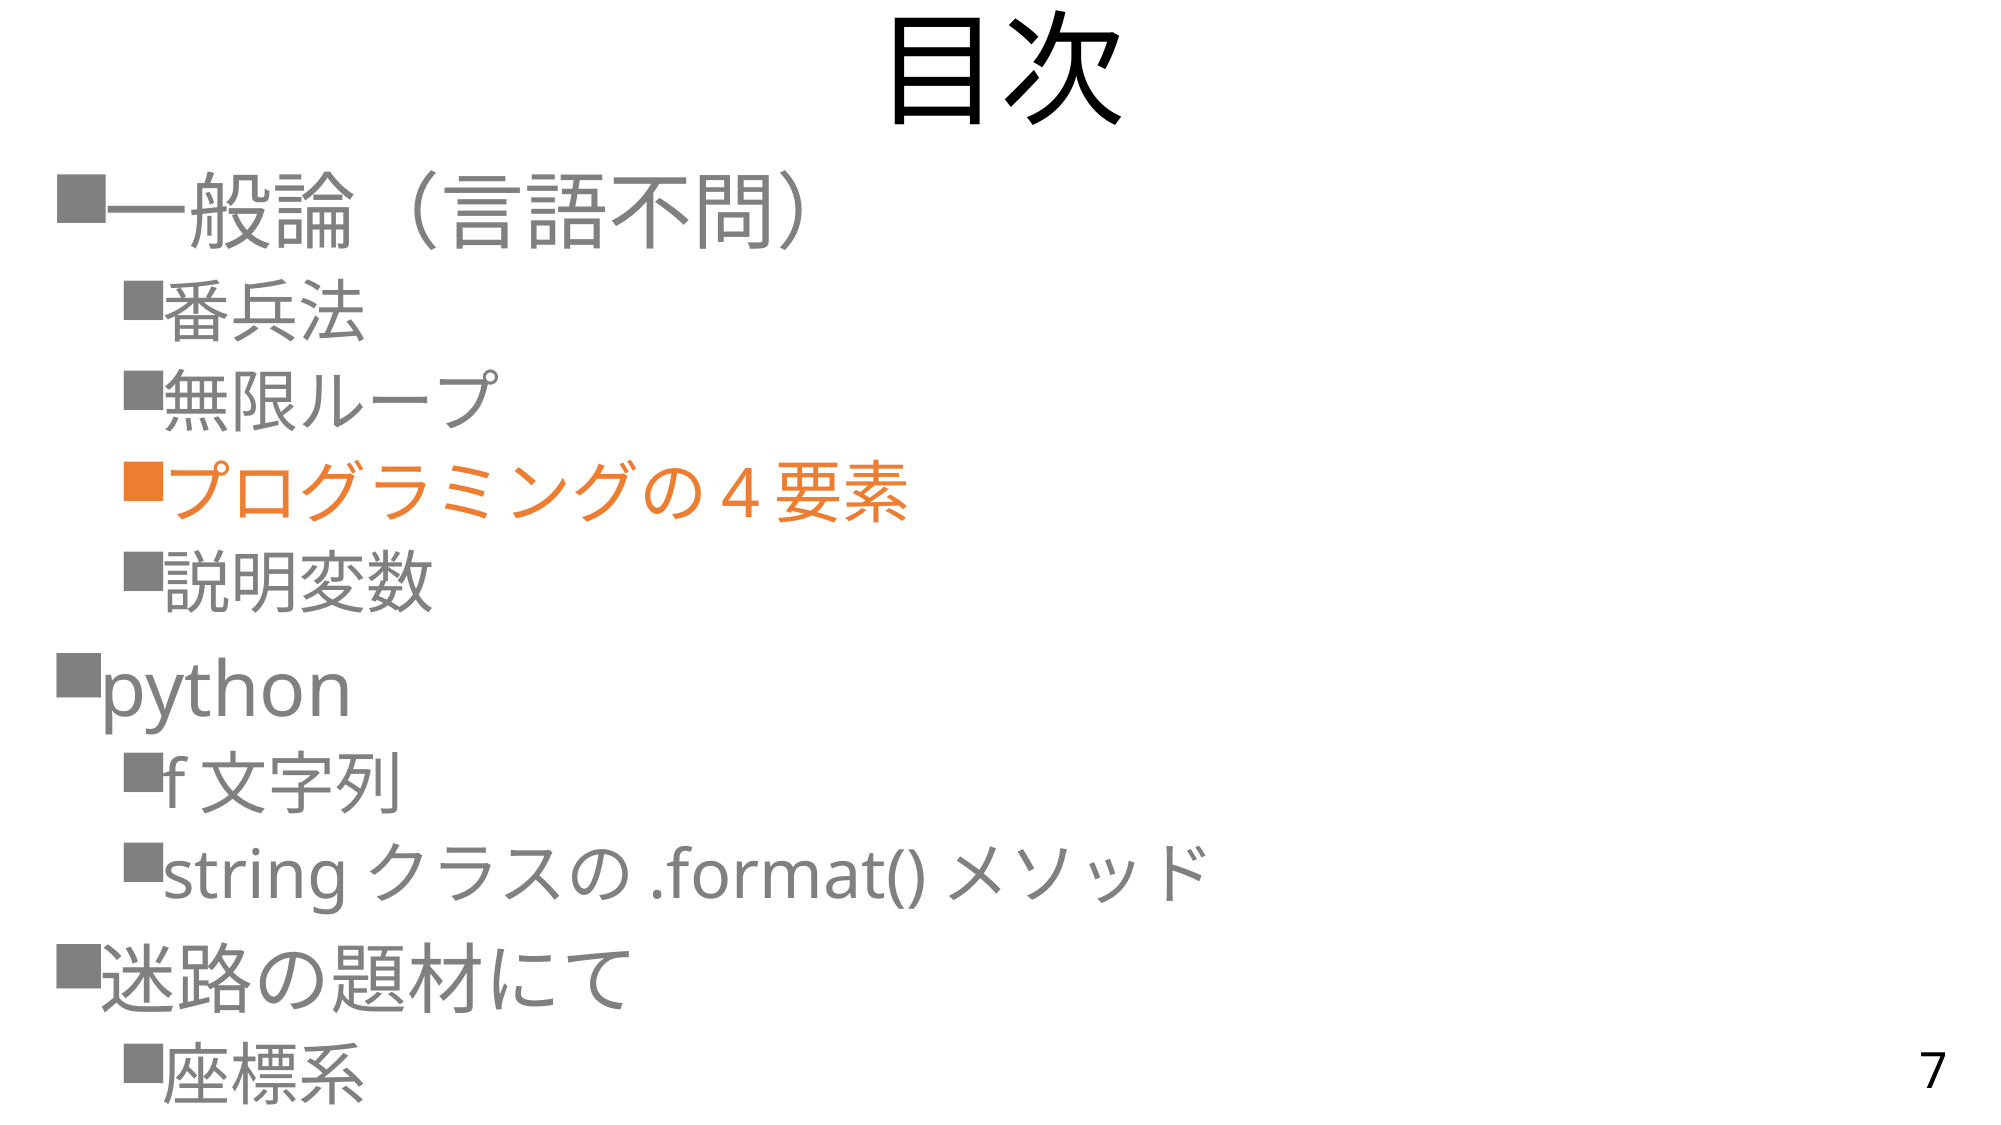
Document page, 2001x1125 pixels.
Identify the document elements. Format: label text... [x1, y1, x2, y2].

title 目次 [858, 0, 1142, 177]
list 一般論（言語不問） 番兵法 無限ループ プログラミングの4要素 説明変数 python f文字列 stringクラスの.format()メソッド 迷路の題材にて 座標系 [35, 151, 1964, 1125]
slide_number 7 [1513, 1042, 1964, 1103]
